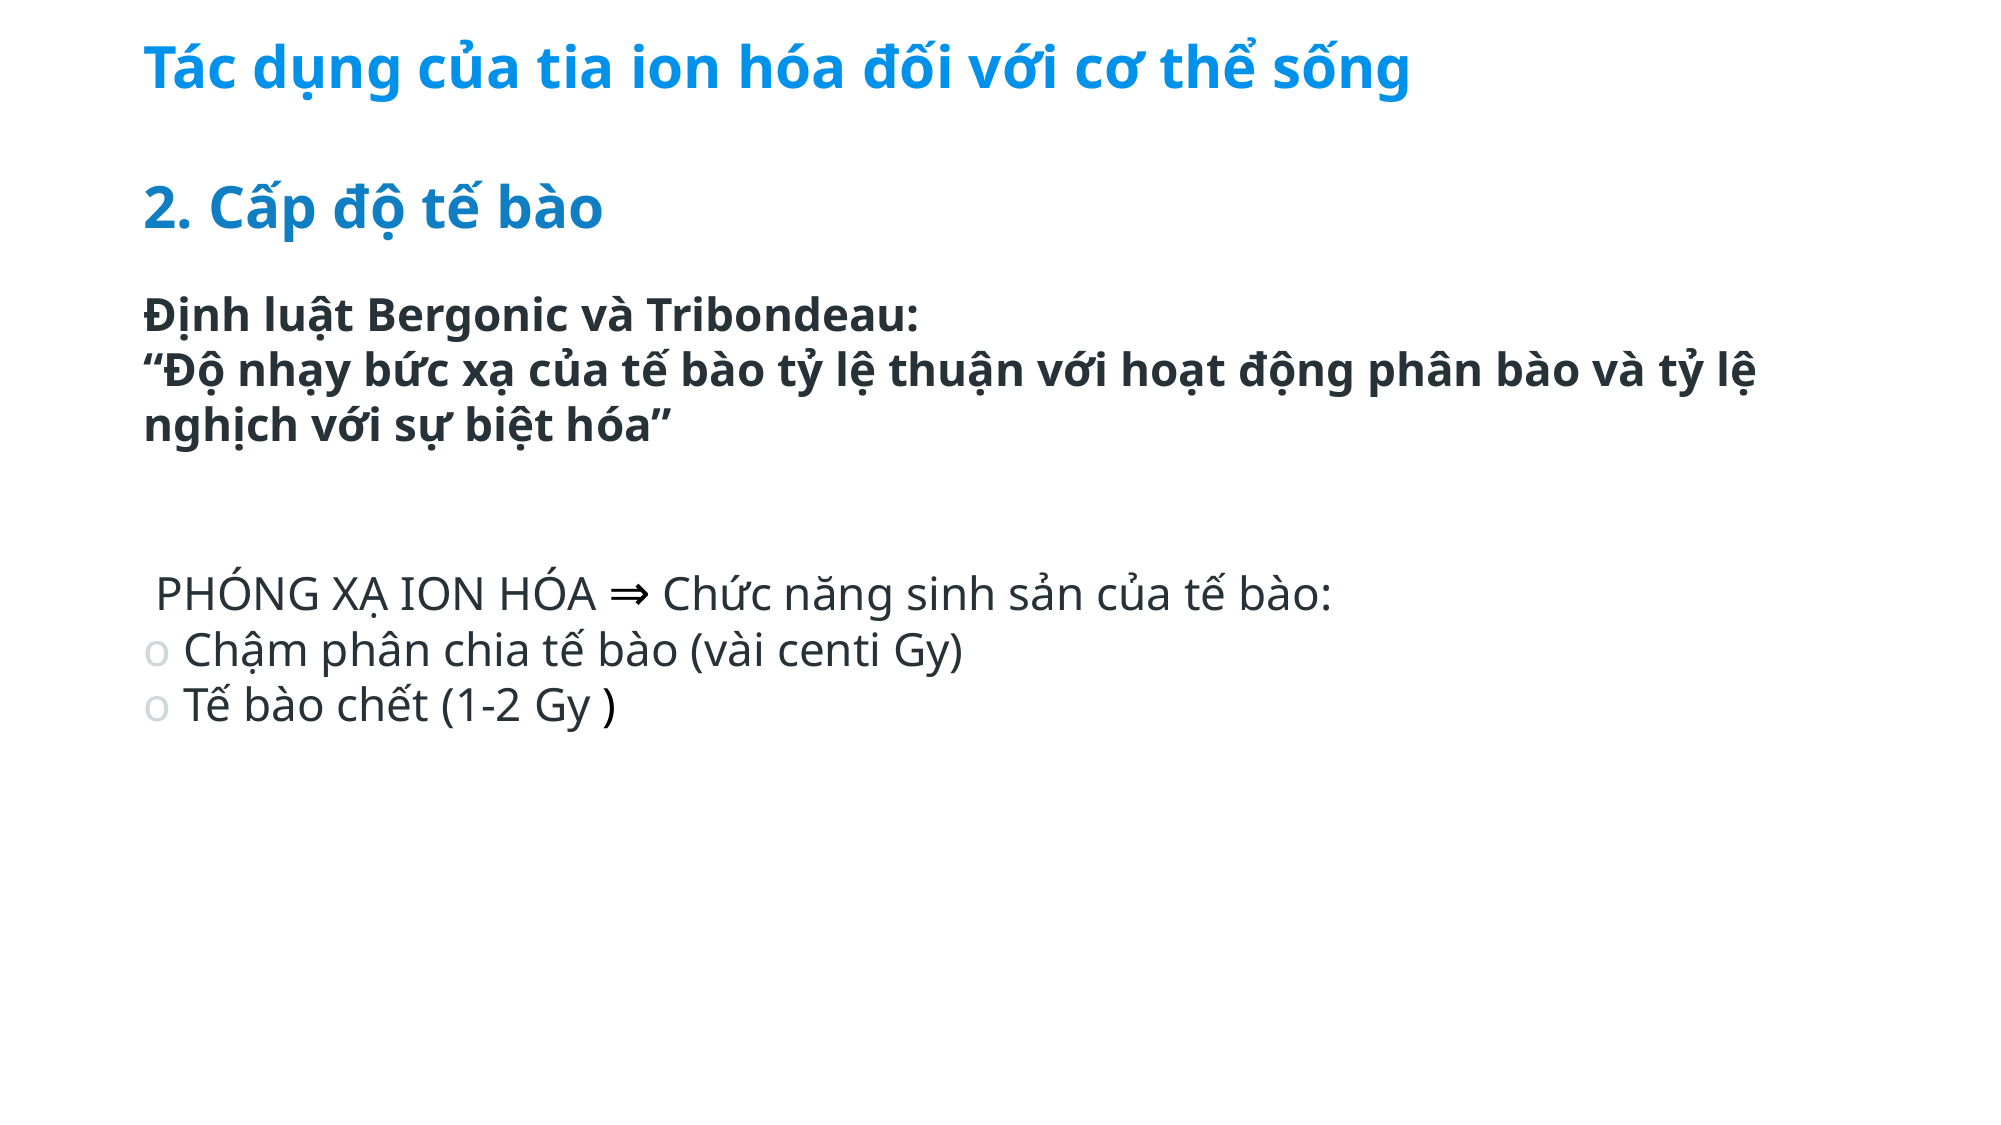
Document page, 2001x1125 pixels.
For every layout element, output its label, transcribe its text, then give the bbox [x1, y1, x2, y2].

text_box Tác dụng của tia ion hóa đối với cơ thể sống 2. Cấp độ tế bào Định luật Bergonic và Tribondeau: “Độ nhạy bức xạ của tế bào tỷ lệ thuận với hoạt động phân bào và tỷ lệ nghịch với sự biệt hóa” PHÓNG XẠ ION HÓA ⇒ Chức năng sinh sản của tế bào: o Chậm phân chia tế bào (vài centi Gy) o Tế bào chết (1-2 Gy ) [128, 22, 1840, 828]
